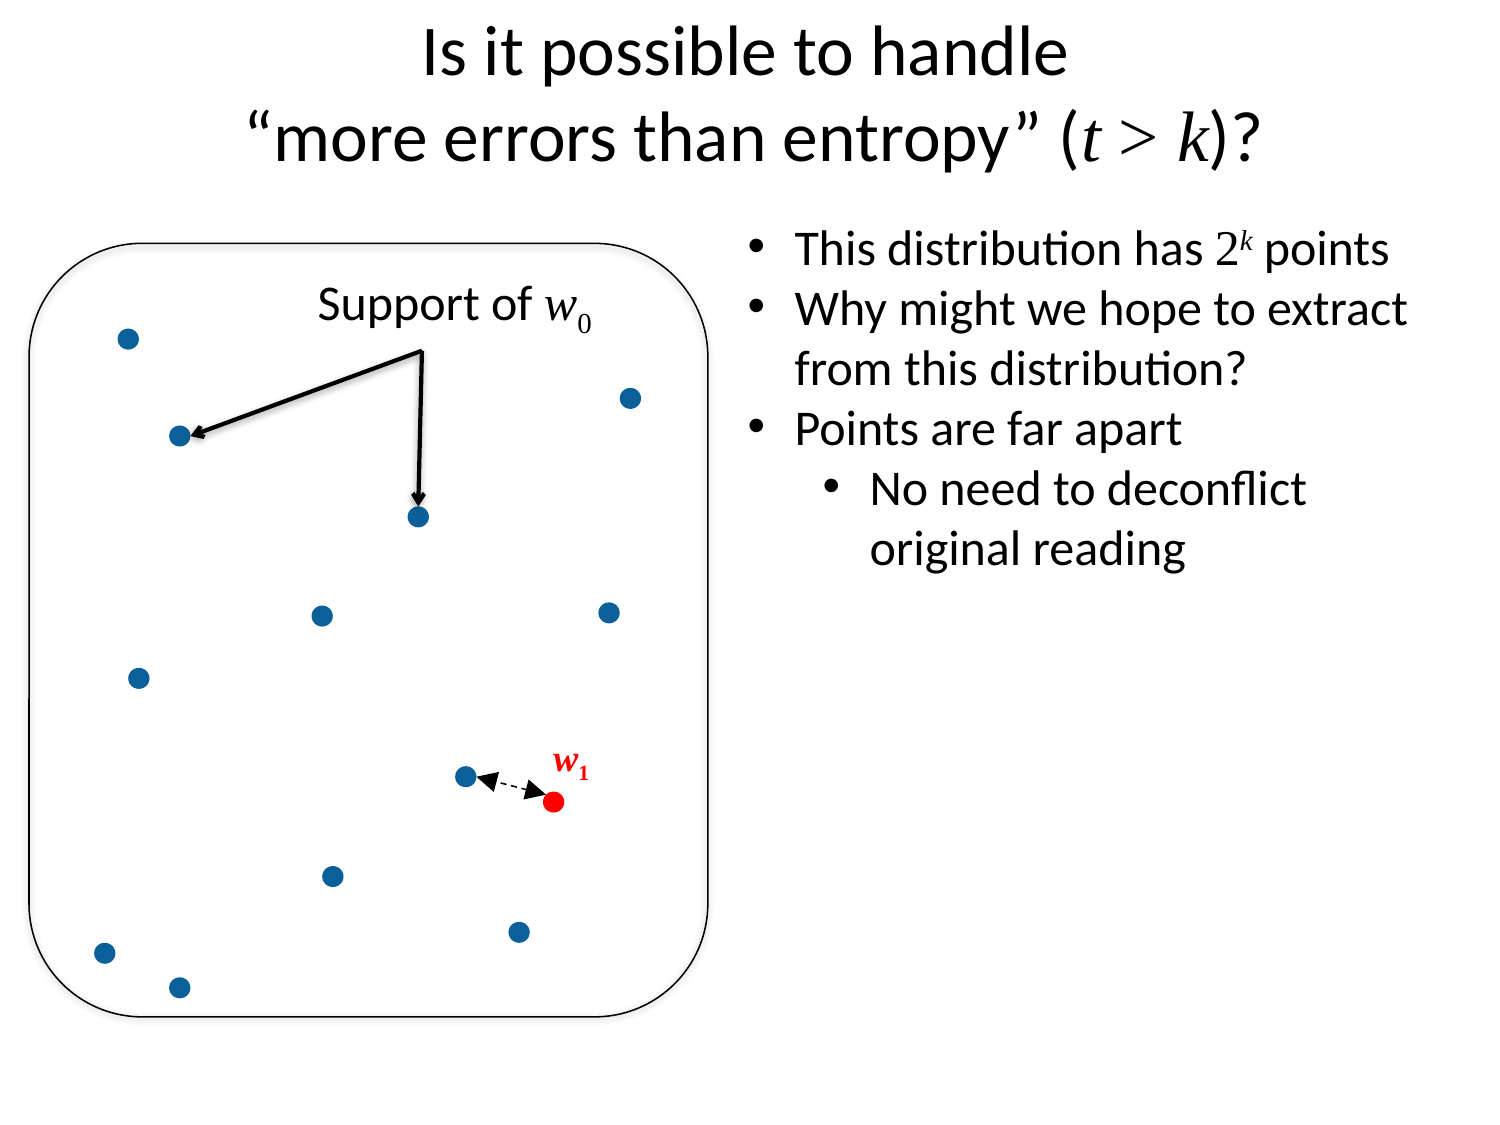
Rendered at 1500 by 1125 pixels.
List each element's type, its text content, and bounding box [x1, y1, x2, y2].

text_box [407, 515, 429, 528]
text_box [543, 791, 565, 813]
text_box [322, 866, 344, 888]
text_box [508, 921, 530, 943]
title Is it possible to handle “more errors than entropy” (t > k)? [24, 0, 1483, 184]
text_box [476, 776, 547, 795]
text_box [169, 977, 191, 999]
text_box [117, 328, 139, 350]
text_box [28, 242, 709, 1018]
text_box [190, 263, 645, 507]
text_box w1 [538, 726, 605, 793]
text_box [169, 425, 185, 447]
text_box [311, 605, 333, 627]
text_box [455, 766, 477, 788]
text_box [94, 942, 116, 964]
text_box This distribution has 2k points Why might we hope to extract from this distribution? Points are far apart No need to deconflict original reading [732, 207, 1483, 583]
text_box [128, 667, 150, 689]
text_box [598, 602, 620, 624]
